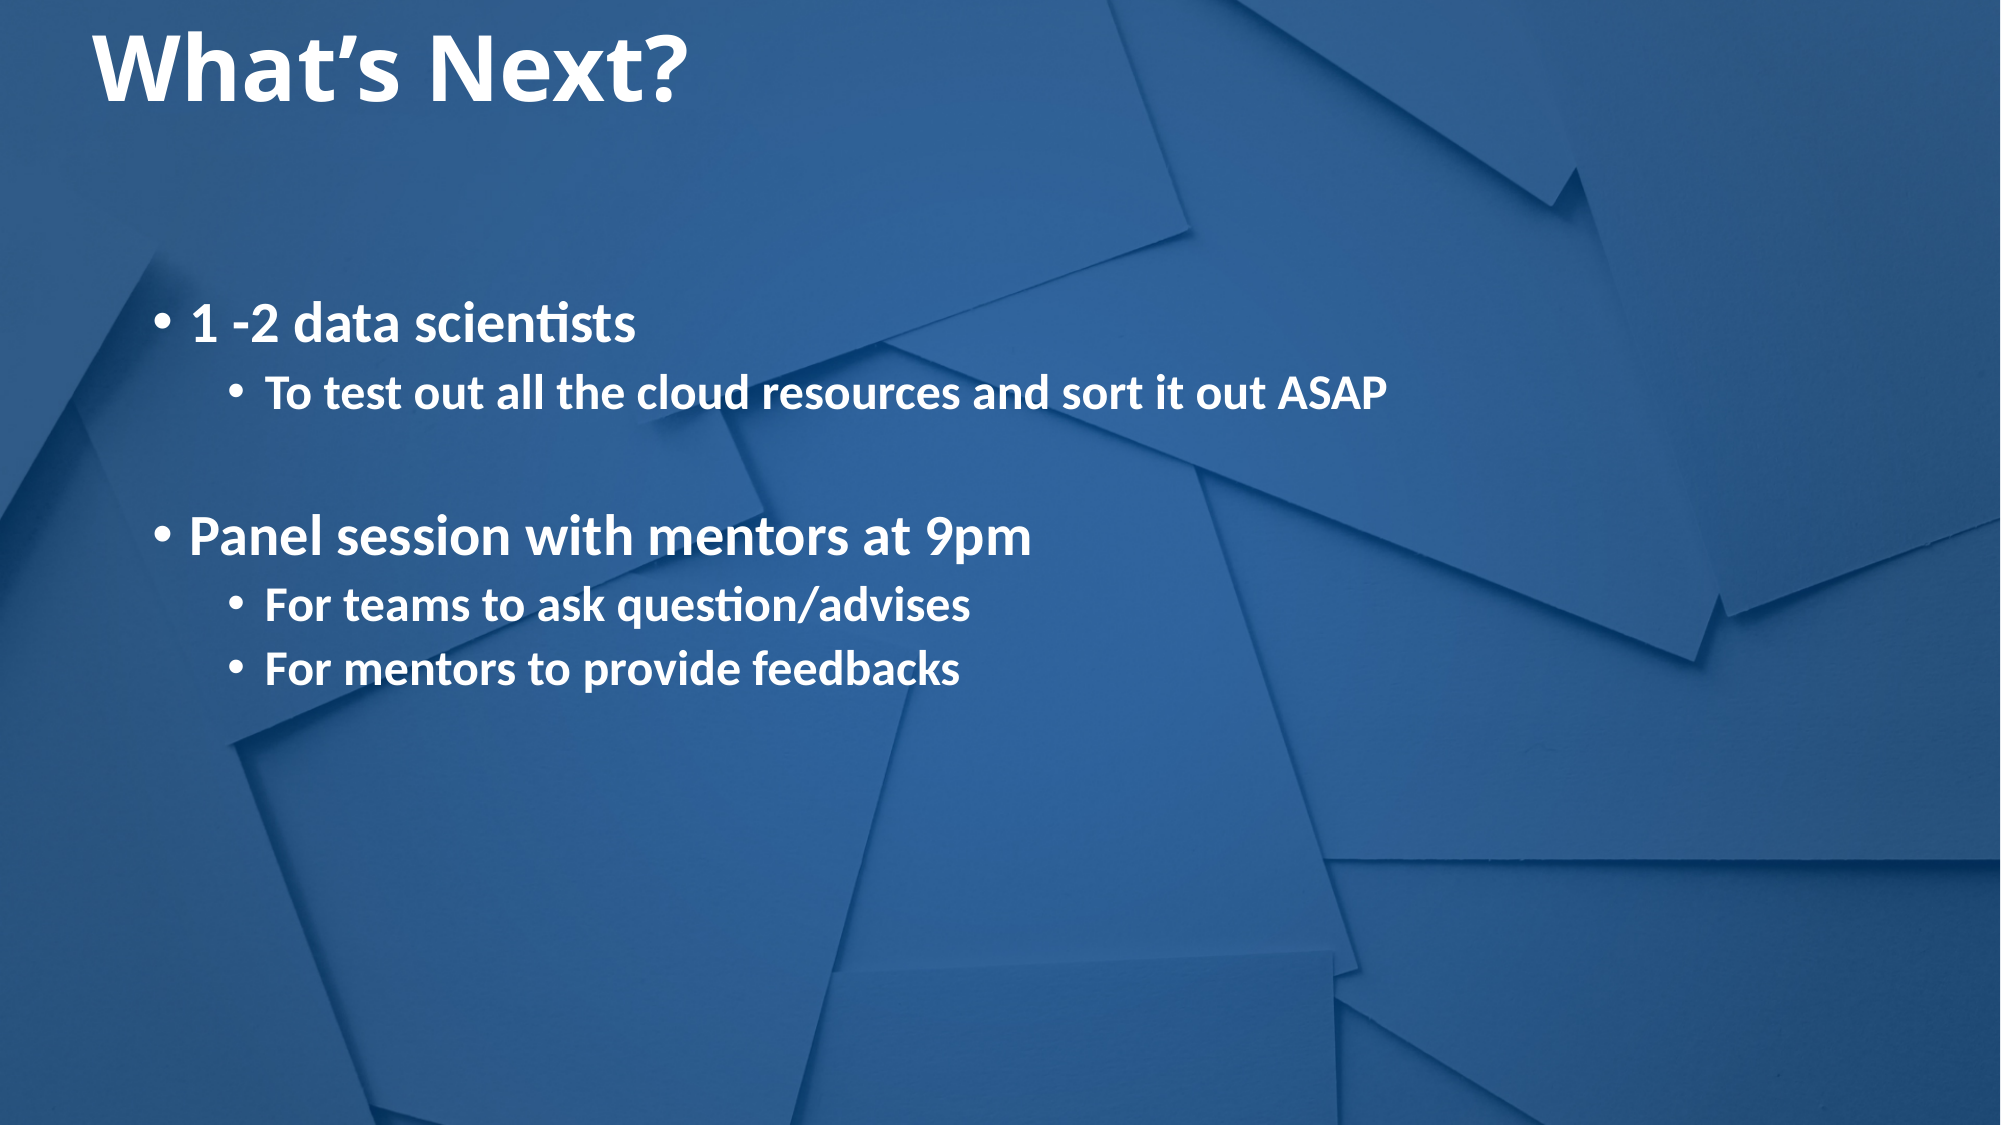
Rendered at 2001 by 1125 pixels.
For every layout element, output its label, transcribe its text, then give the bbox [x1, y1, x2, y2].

picture [0, 0, 2001, 1125]
title What’s Next? [78, 0, 1803, 145]
list 1 -2 data scientists To test out all the cloud resources and sort it out ASAP Panel session with mentors at 9pm For teams to ask question/advises For mentors to provide feedbacks [137, 204, 1863, 1069]
